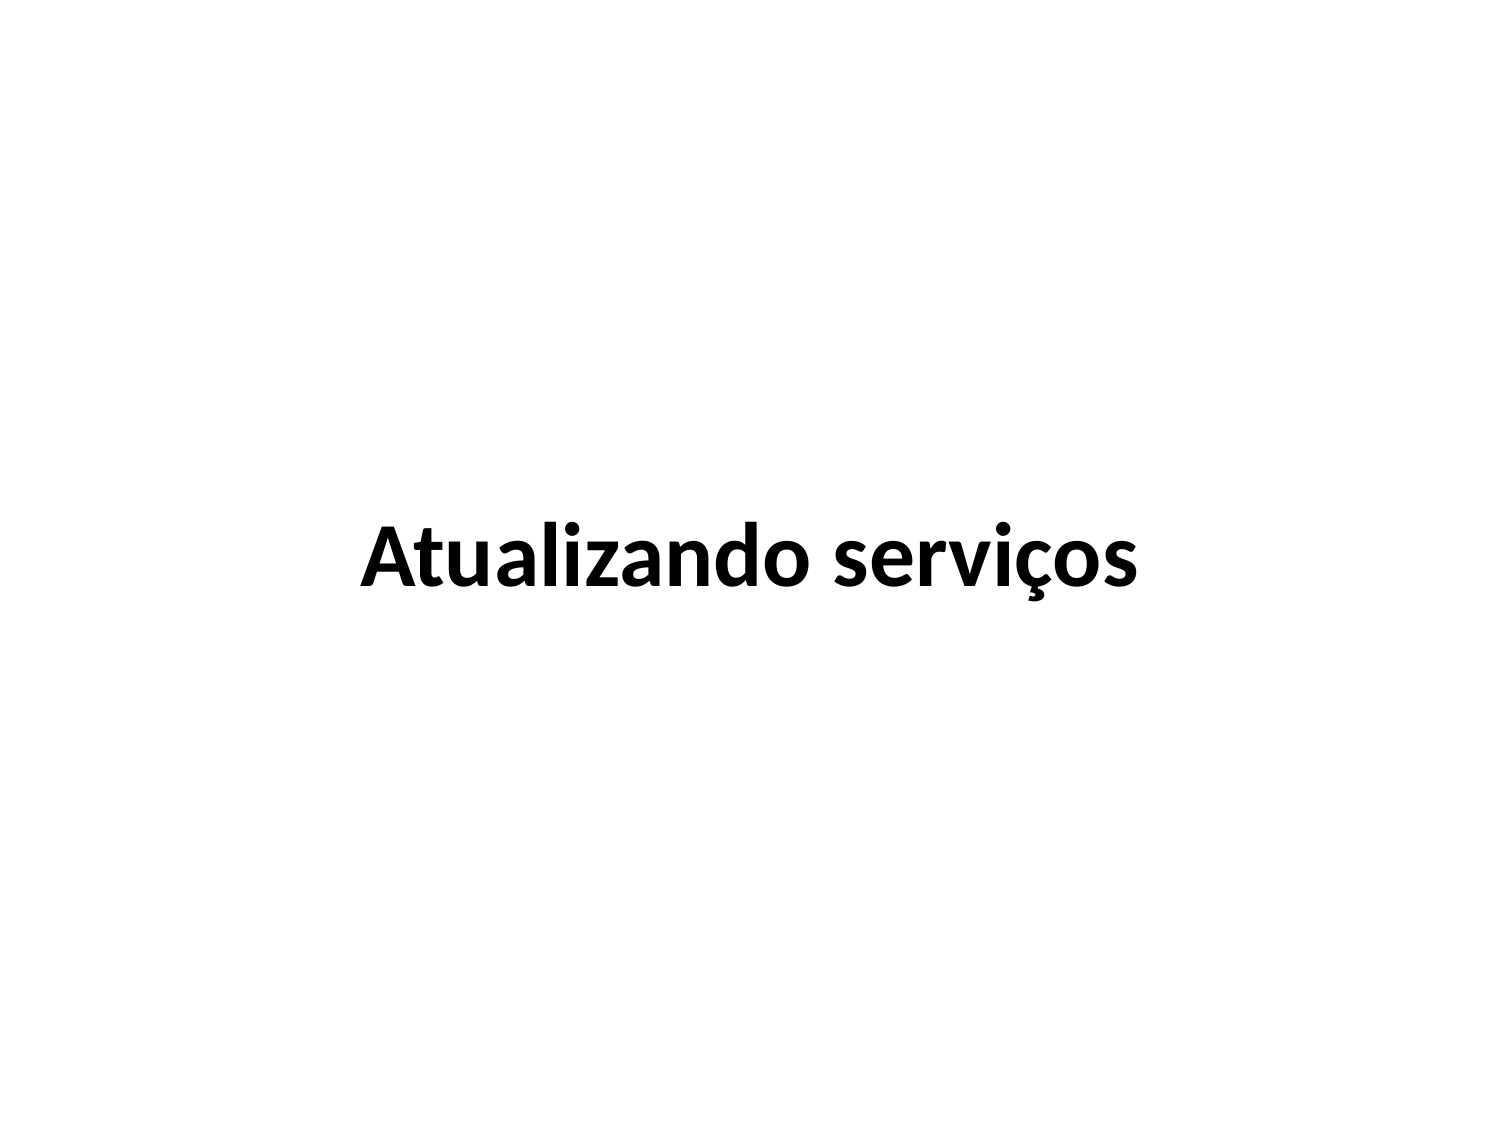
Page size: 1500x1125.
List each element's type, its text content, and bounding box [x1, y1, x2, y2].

title Atualizando serviços [75, 456, 1425, 644]
